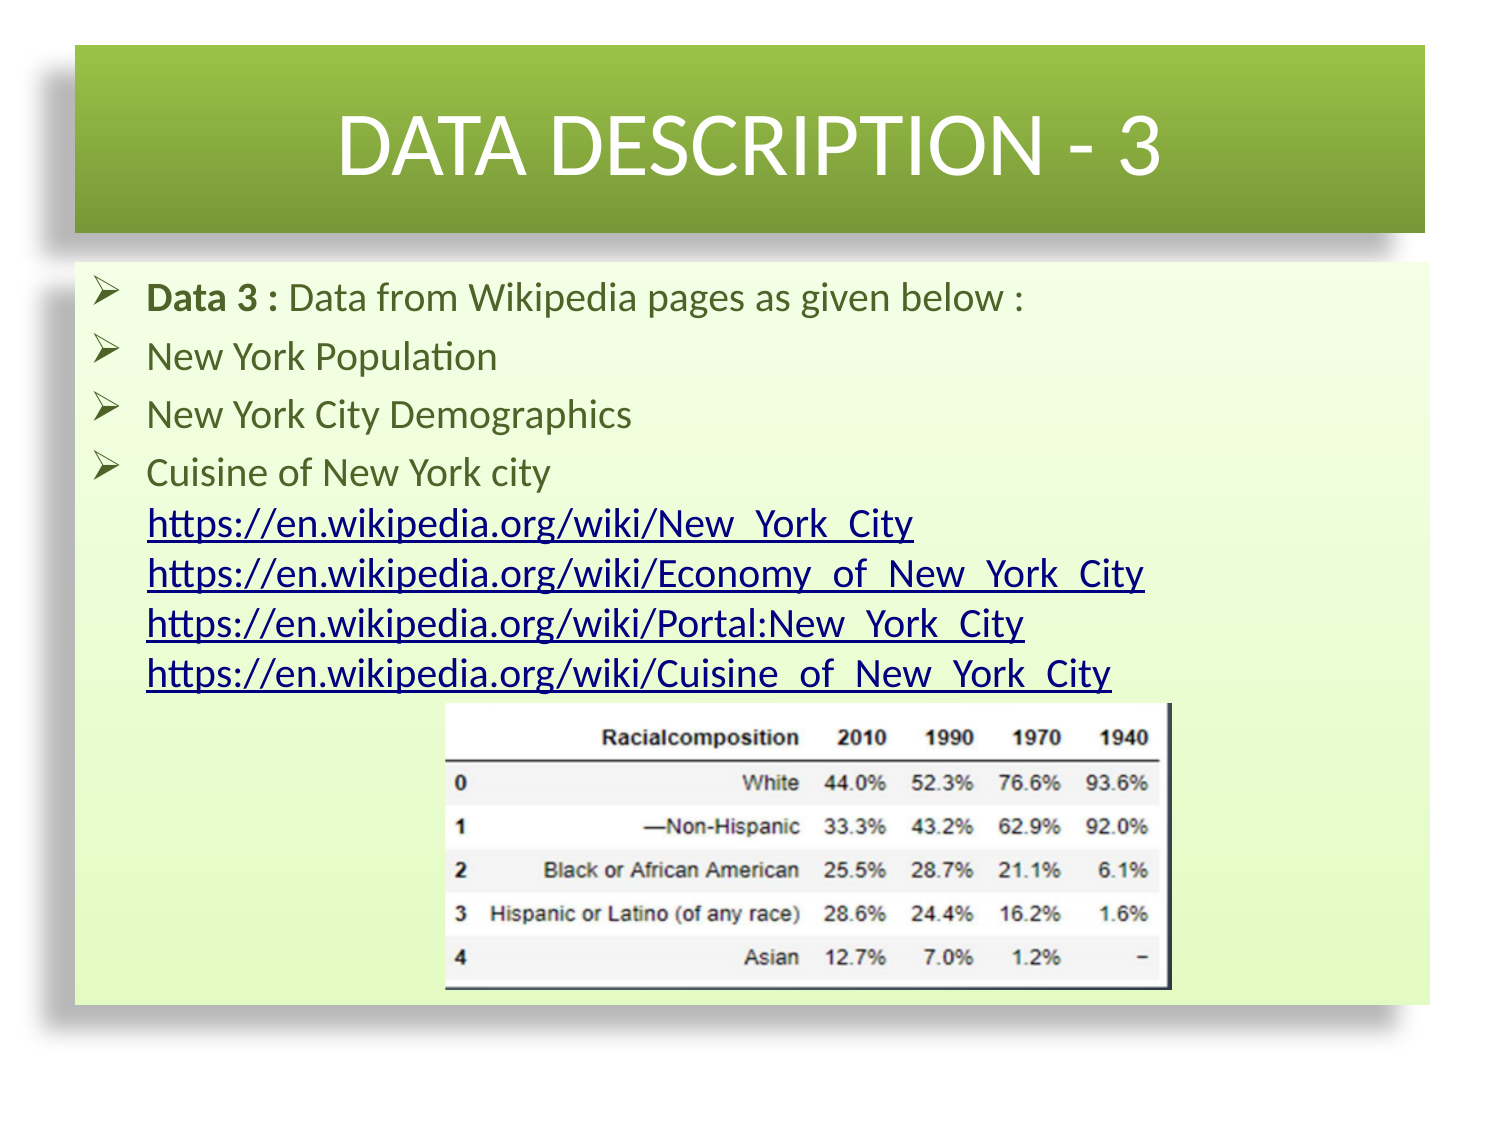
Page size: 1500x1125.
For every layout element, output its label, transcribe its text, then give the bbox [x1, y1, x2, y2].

list Data 3 : Data from Wikipedia pages as given below : New York Population New York City Demographics Cuisine of New York city https://en.wikipedia.org/wiki/New_York_City https://en.wikipedia.org/wiki/Economy_of_New_York_City https://en.wikipedia.org/wiki/Portal:New_York_City https://en.wikipedia.org/wiki/Cuisine_of_New_York_City [74, 262, 1430, 1006]
picture [445, 702, 1173, 990]
title DATA DESCRIPTION - 3 [75, 45, 1425, 233]
